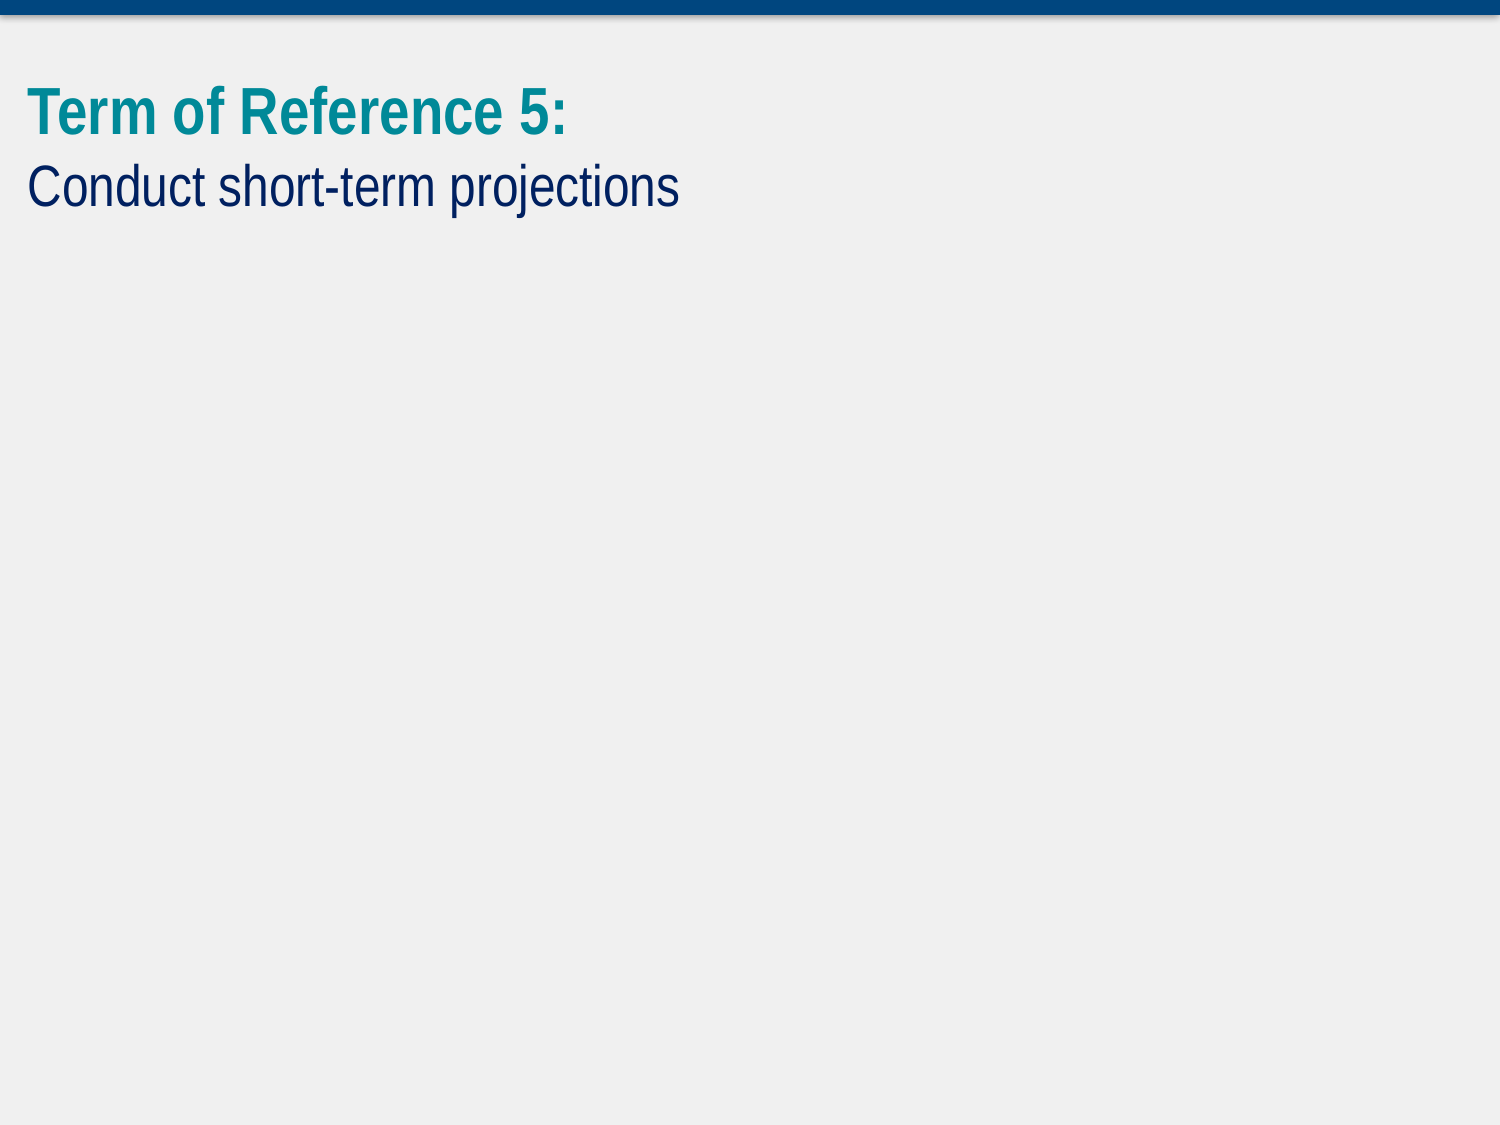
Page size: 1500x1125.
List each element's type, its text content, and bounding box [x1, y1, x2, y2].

text_box [35, 187, 1500, 903]
text_box Term of Reference 5: Conduct short-term projections [12, 60, 1500, 916]
